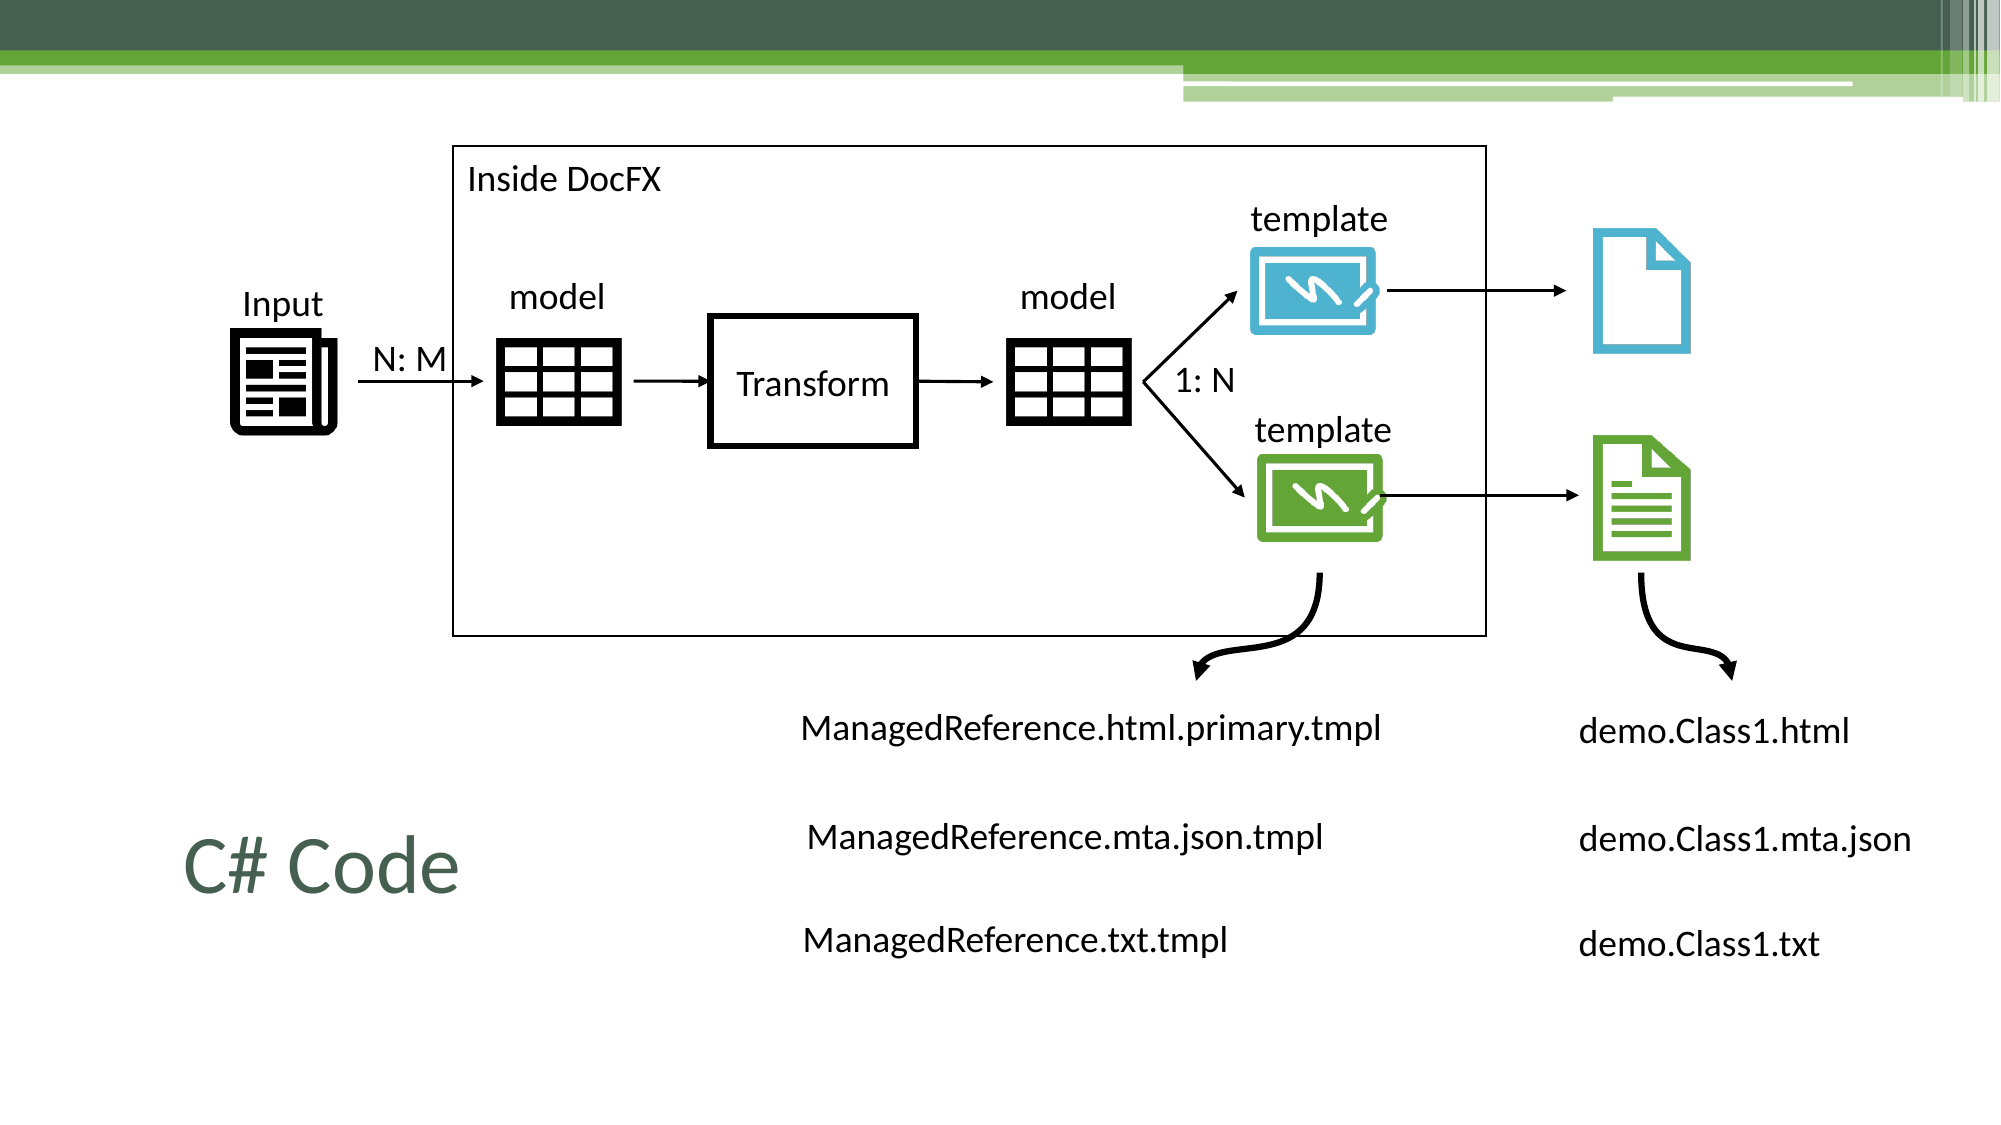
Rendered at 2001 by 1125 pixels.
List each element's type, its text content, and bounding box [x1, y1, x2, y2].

text_box demo.Class1.mta.json [1564, 806, 1928, 867]
text_box demo.Class1.txt [1563, 911, 1836, 972]
text_box C# Code [168, 802, 1969, 978]
picture [483, 306, 634, 457]
text_box N: M [359, 326, 452, 381]
text_box N: M [359, 382, 452, 387]
picture [1244, 422, 1395, 573]
picture [1566, 422, 1717, 573]
text_box ManagedReference.html.primary.tmpl [785, 695, 1398, 756]
picture [1237, 215, 1388, 366]
text_box demo.Class1.html [1563, 698, 1866, 759]
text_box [1143, 381, 1245, 498]
picture [208, 306, 359, 457]
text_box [1632, 581, 1741, 673]
text_box ManagedReference.txt.tmpl [787, 907, 1244, 968]
text_box Input [227, 271, 339, 306]
text_box Inside DocFX [452, 145, 1487, 637]
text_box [1203, 564, 1313, 689]
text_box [1143, 290, 1238, 381]
picture [1566, 215, 1717, 366]
text_box ManagedReference.mta.json.tmpl [791, 804, 1340, 865]
picture [993, 306, 1143, 457]
